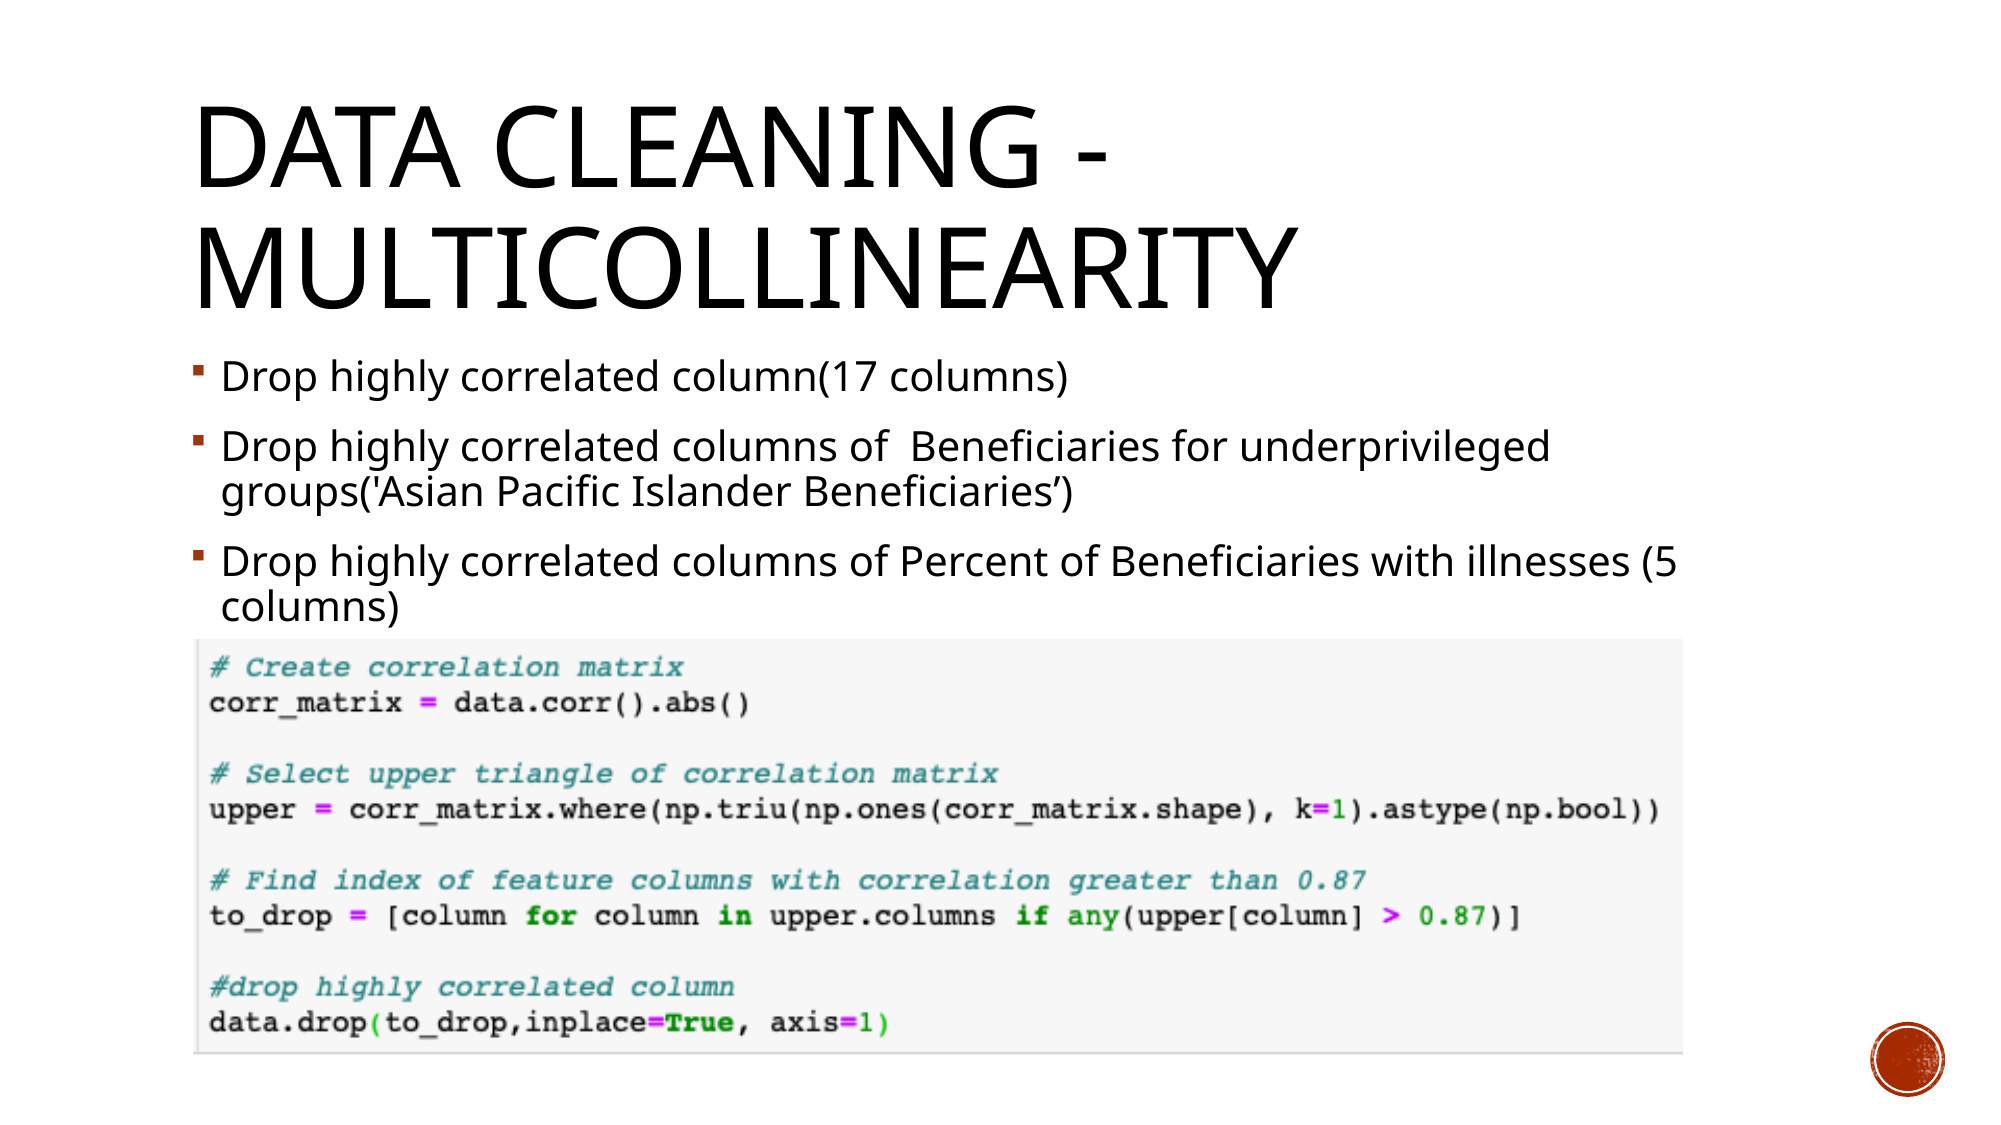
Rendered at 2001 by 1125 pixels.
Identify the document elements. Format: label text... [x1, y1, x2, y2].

picture [193, 640, 1683, 1060]
list Drop highly correlated column(17 columns) Drop highly correlated columns of Beneficiaries for underprivileged groups('Asian Pacific Islander Beneficiaries’) Drop highly correlated columns of Percent of Beneficiaries with illnesses (5 columns) [175, 348, 1826, 1013]
title Data cleaning - multicollinearity [175, 79, 1826, 344]
